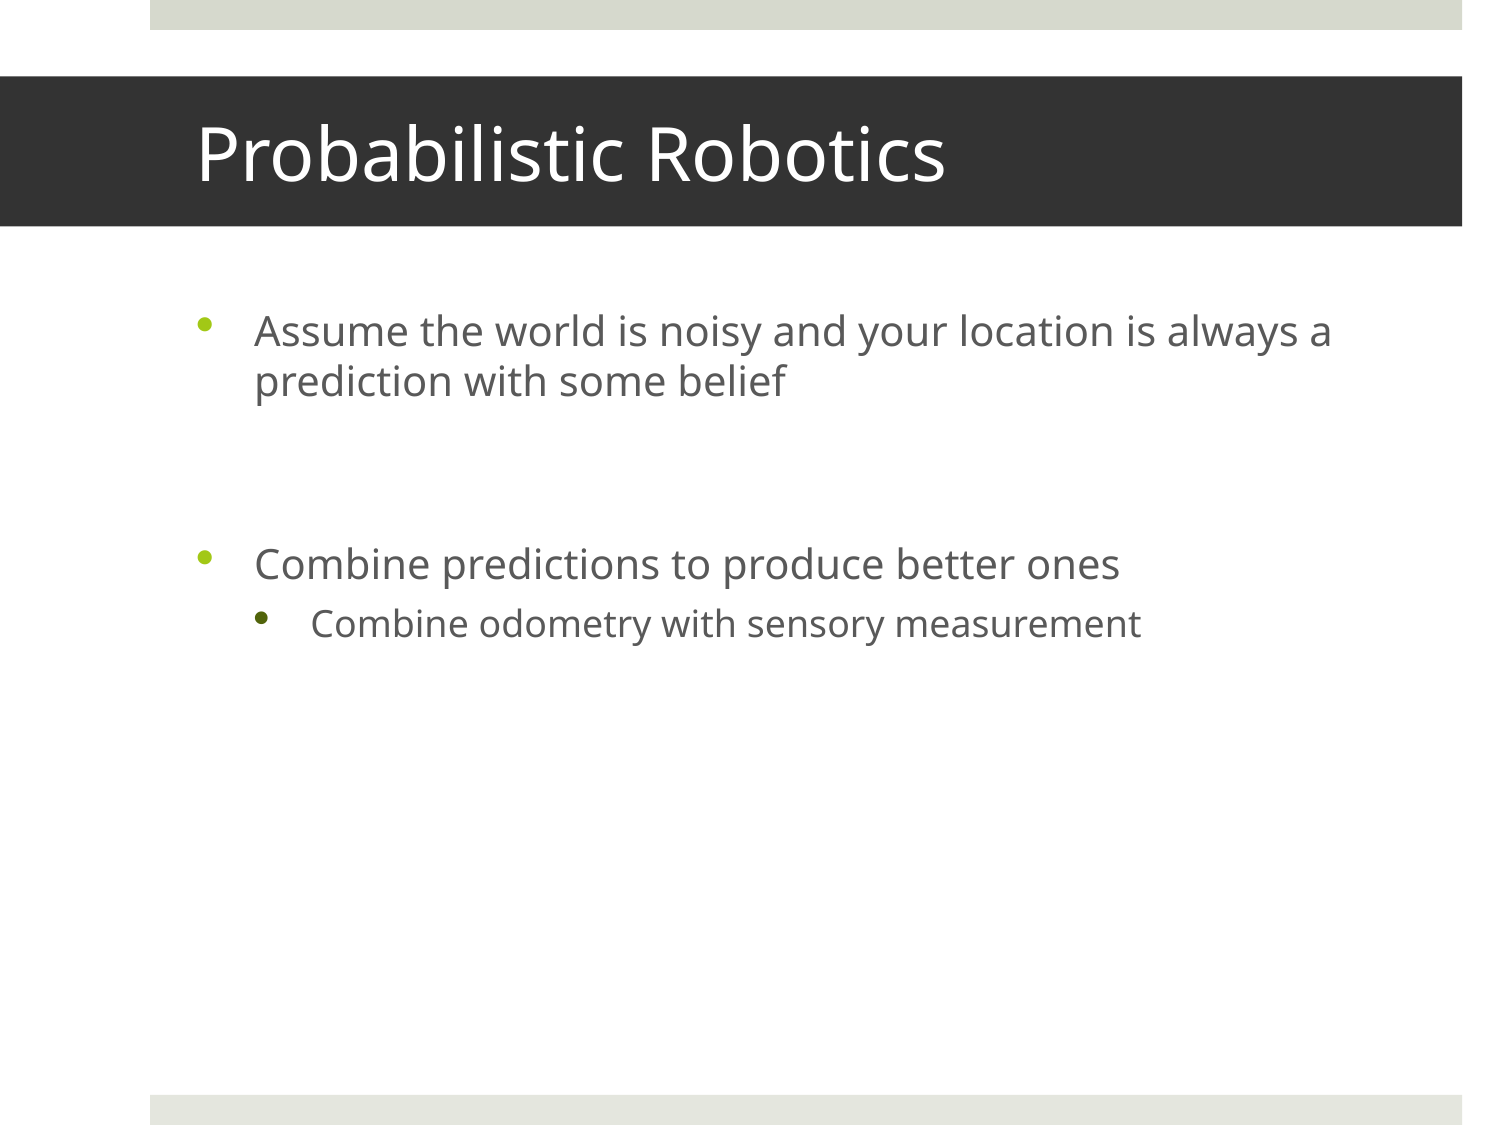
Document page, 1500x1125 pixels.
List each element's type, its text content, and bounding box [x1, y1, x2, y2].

title Probabilistic Robotics [0, 76, 1463, 227]
list Assume the world is noisy and your location is always a prediction with some belief Combine predictions to produce better ones Combine odometry with sensory measurement [182, 296, 1432, 1068]
